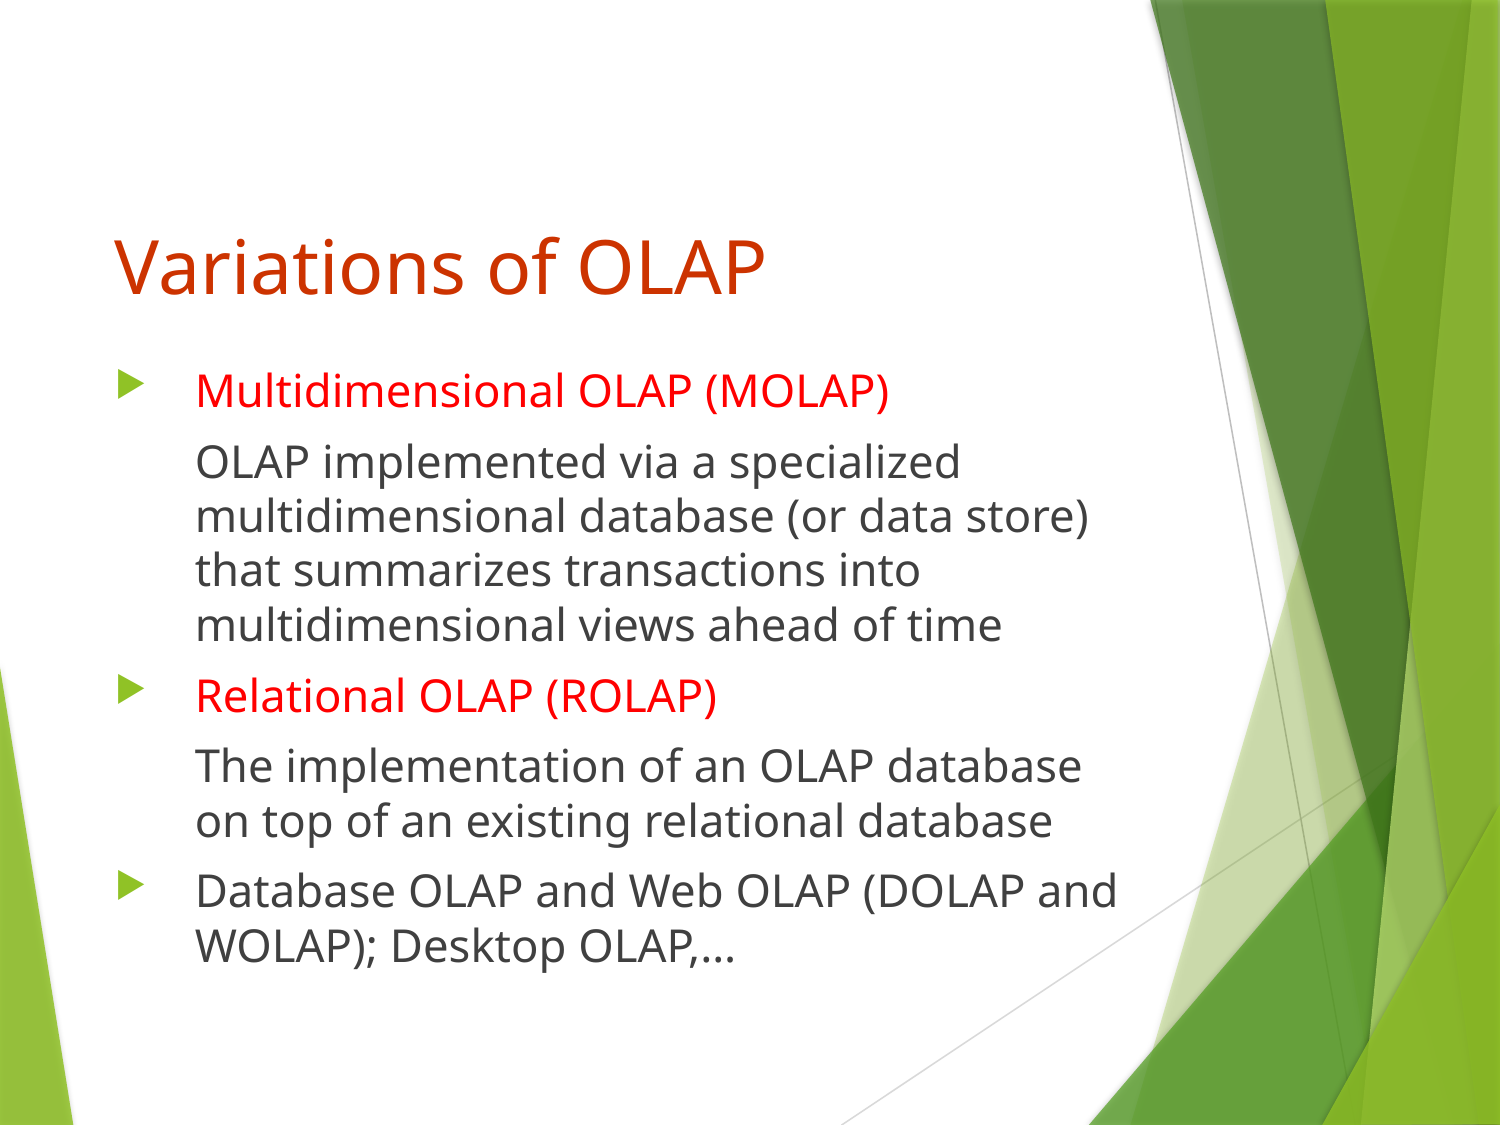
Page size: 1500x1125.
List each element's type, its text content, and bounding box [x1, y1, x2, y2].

title Variations of OLAP [99, 99, 1142, 317]
list Multidimensional OLAP (MOLAP) OLAP implemented via a specialized multidimensional database (or data store) that summarizes transactions into multidimensional views ahead of time Relational OLAP (ROLAP) The implementation of an OLAP database on top of an existing relational database Database OLAP and Web OLAP (DOLAP and WOLAP); Desktop OLAP,… [99, 354, 1142, 992]
